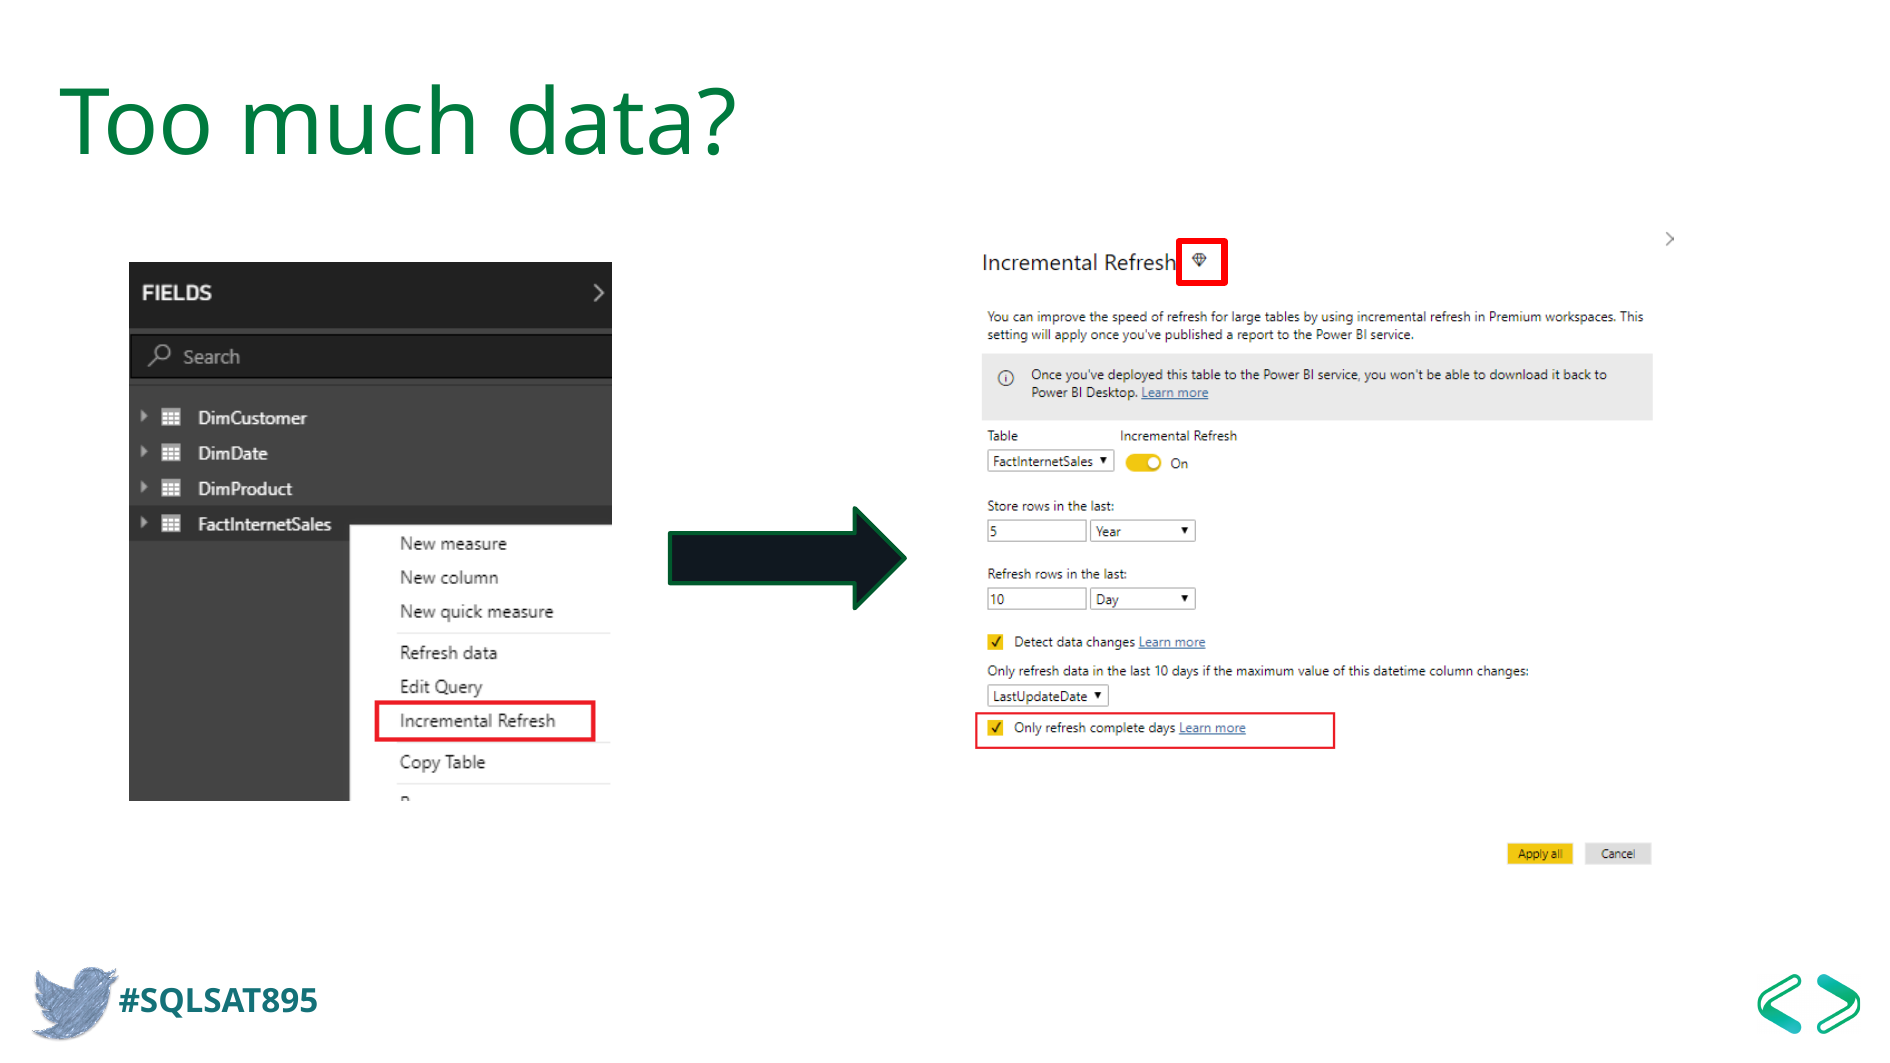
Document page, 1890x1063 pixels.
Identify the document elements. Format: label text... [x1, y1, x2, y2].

title Too much data? [59, 59, 1831, 178]
text_box [667, 506, 907, 611]
picture [963, 230, 1674, 887]
picture [26, 952, 121, 1048]
picture [129, 261, 612, 802]
